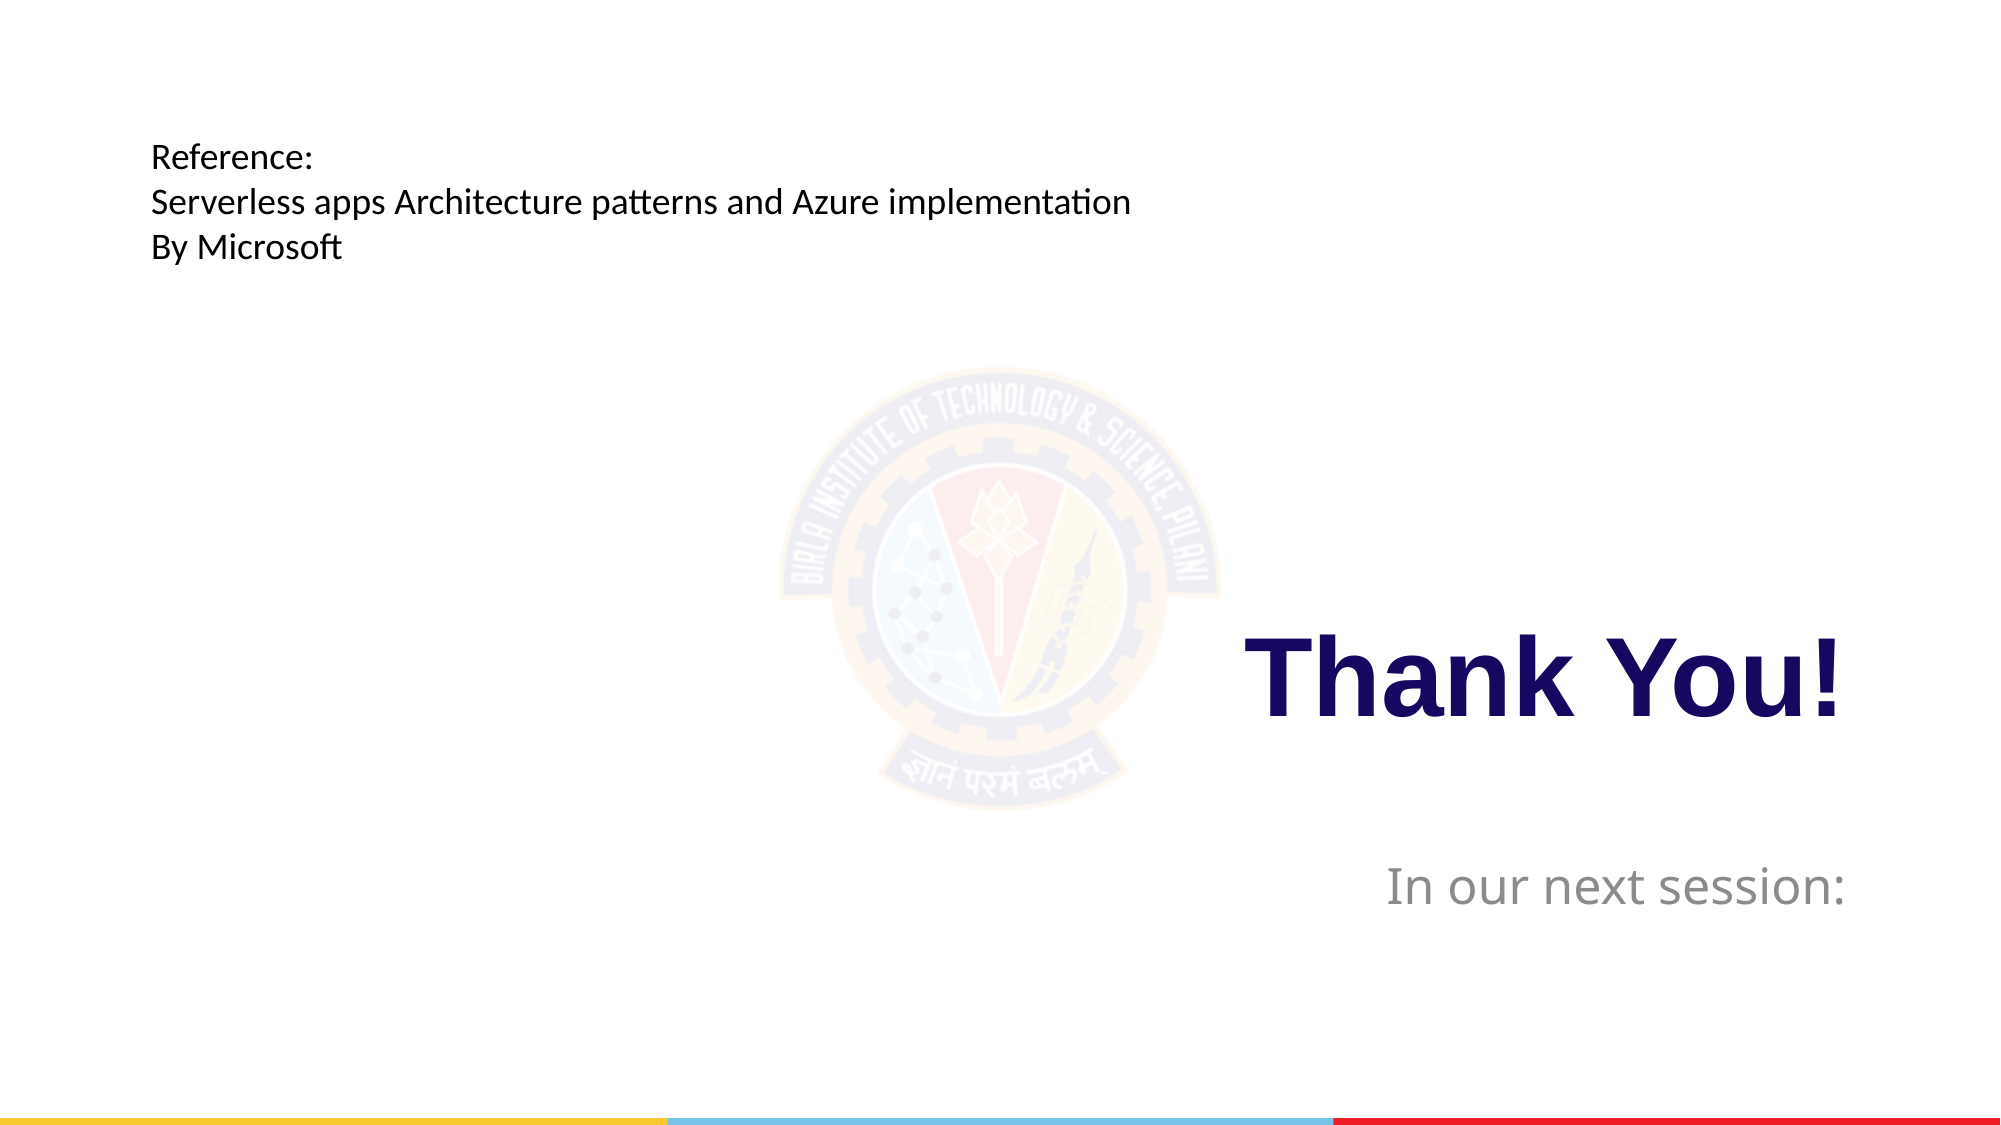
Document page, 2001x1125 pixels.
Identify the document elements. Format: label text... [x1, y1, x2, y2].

list In our next session: [136, 853, 1862, 1100]
picture [0, 1118, 2000, 1125]
text_box Reference: Serverless apps Architecture patterns and Azure implementation By Microsoft [136, 124, 1163, 275]
title Thank You! [136, 600, 1862, 749]
